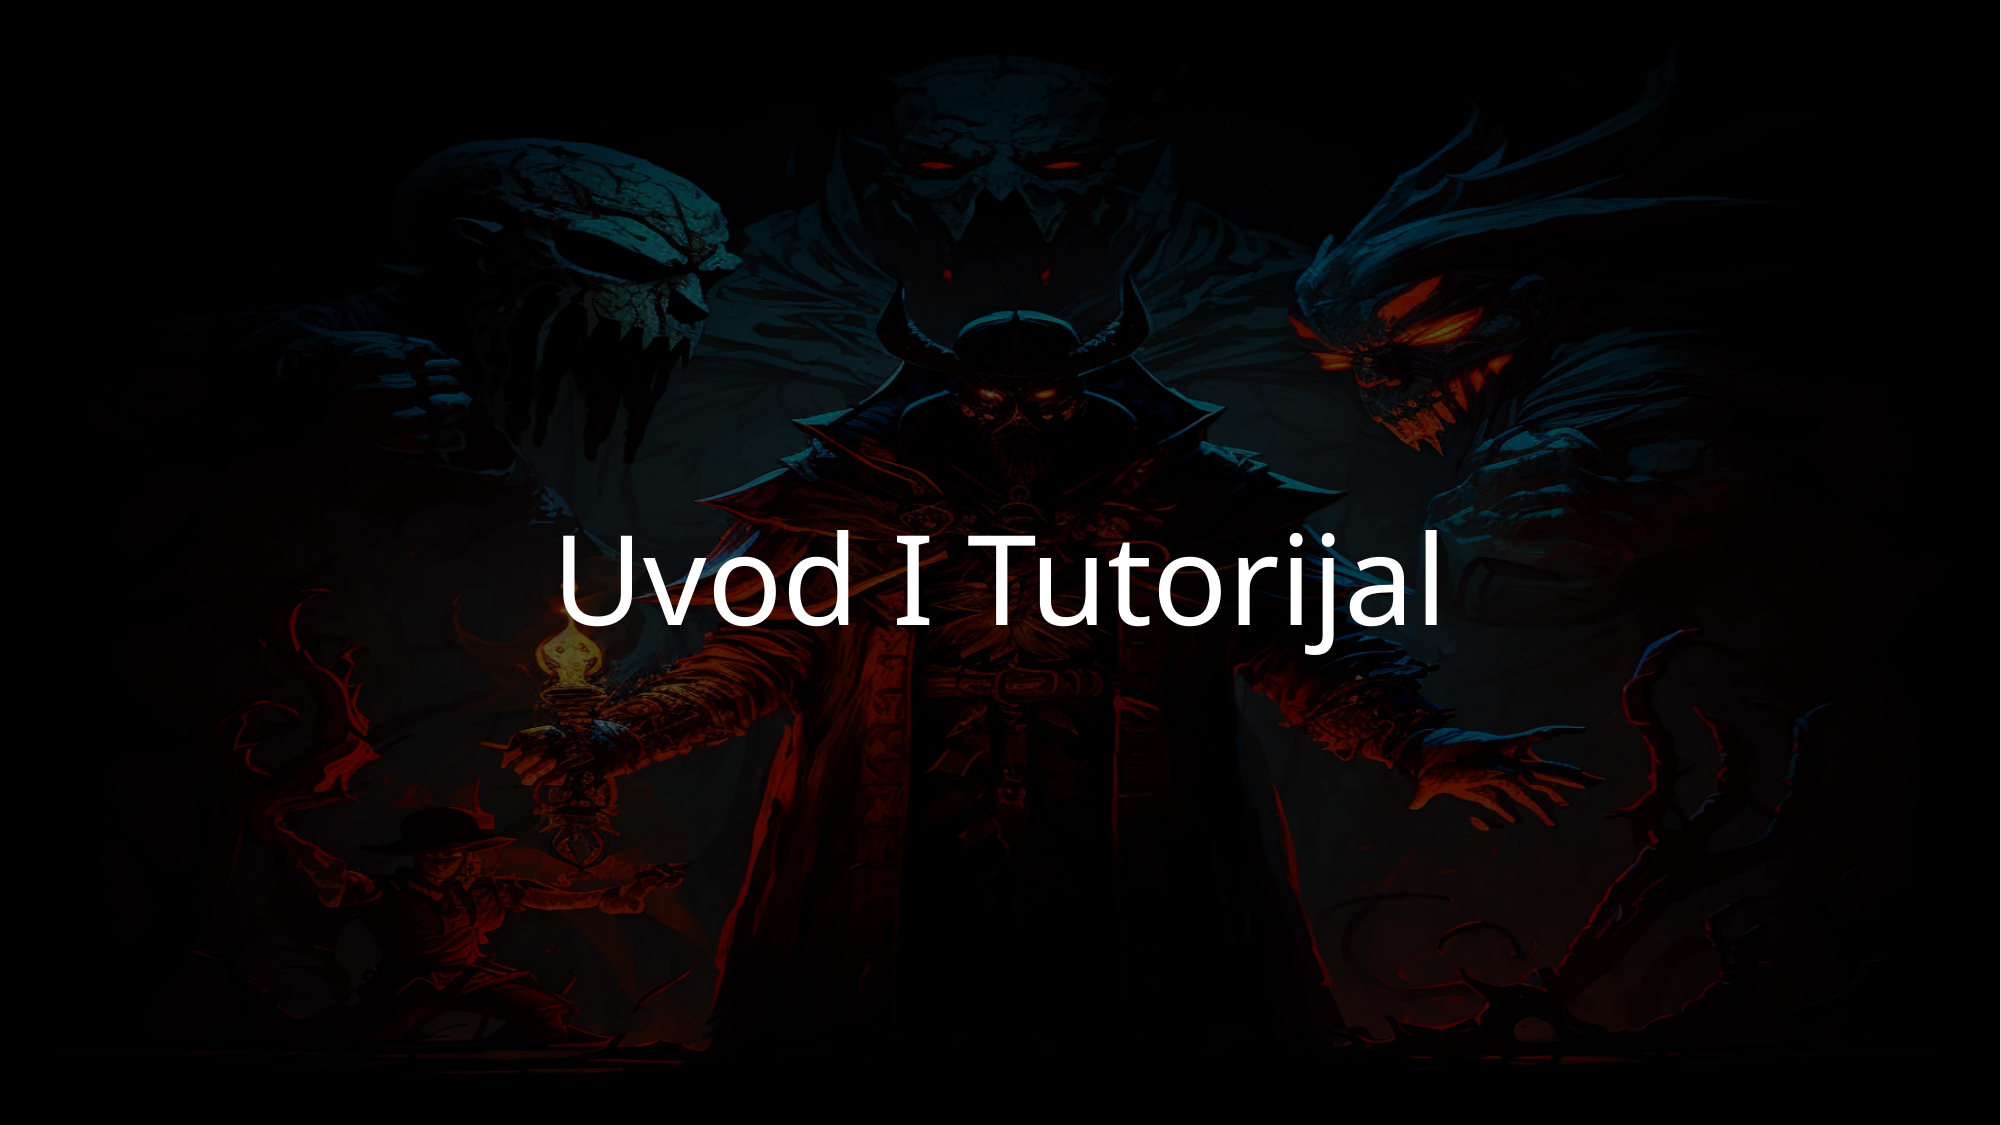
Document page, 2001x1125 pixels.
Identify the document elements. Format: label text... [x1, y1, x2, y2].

picture [0, 0, 2001, 1125]
title Uvod I Tutorijal [249, 184, 1750, 660]
